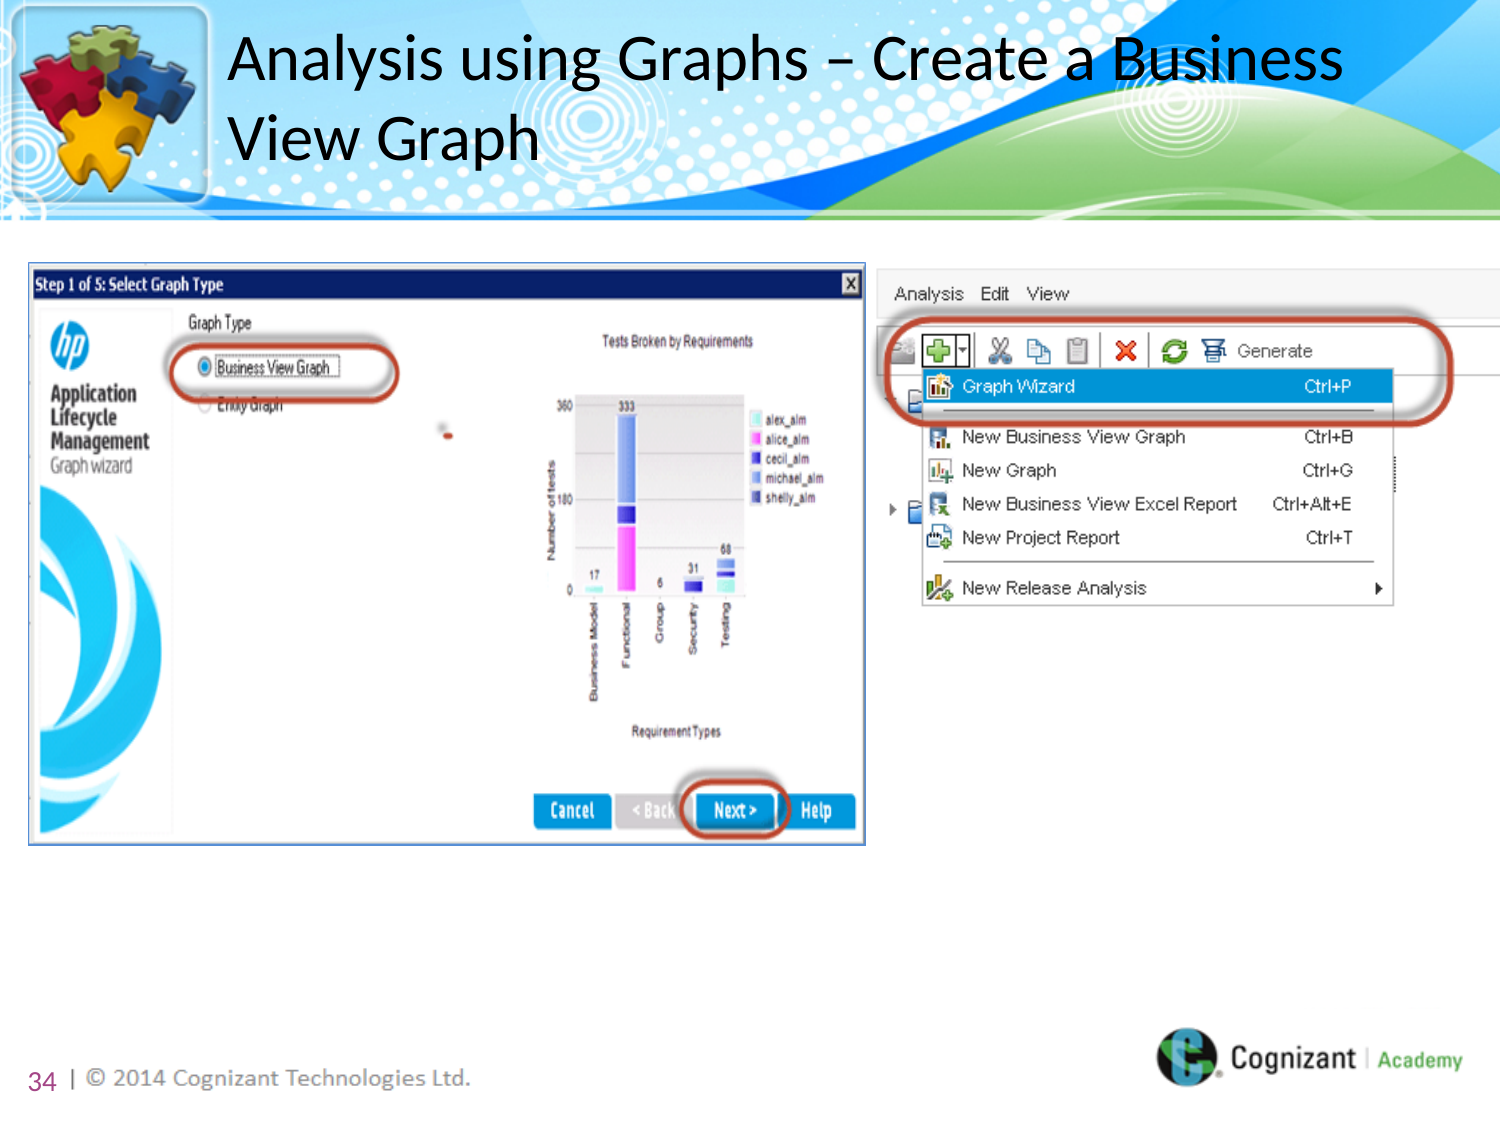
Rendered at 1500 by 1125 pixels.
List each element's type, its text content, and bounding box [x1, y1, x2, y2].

slide_number 34 [12, 1054, 88, 1100]
picture [0, 0, 1500, 1125]
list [869, 262, 1500, 615]
title Analysis using Graphs – Create a Business View Graph [212, 6, 1450, 182]
